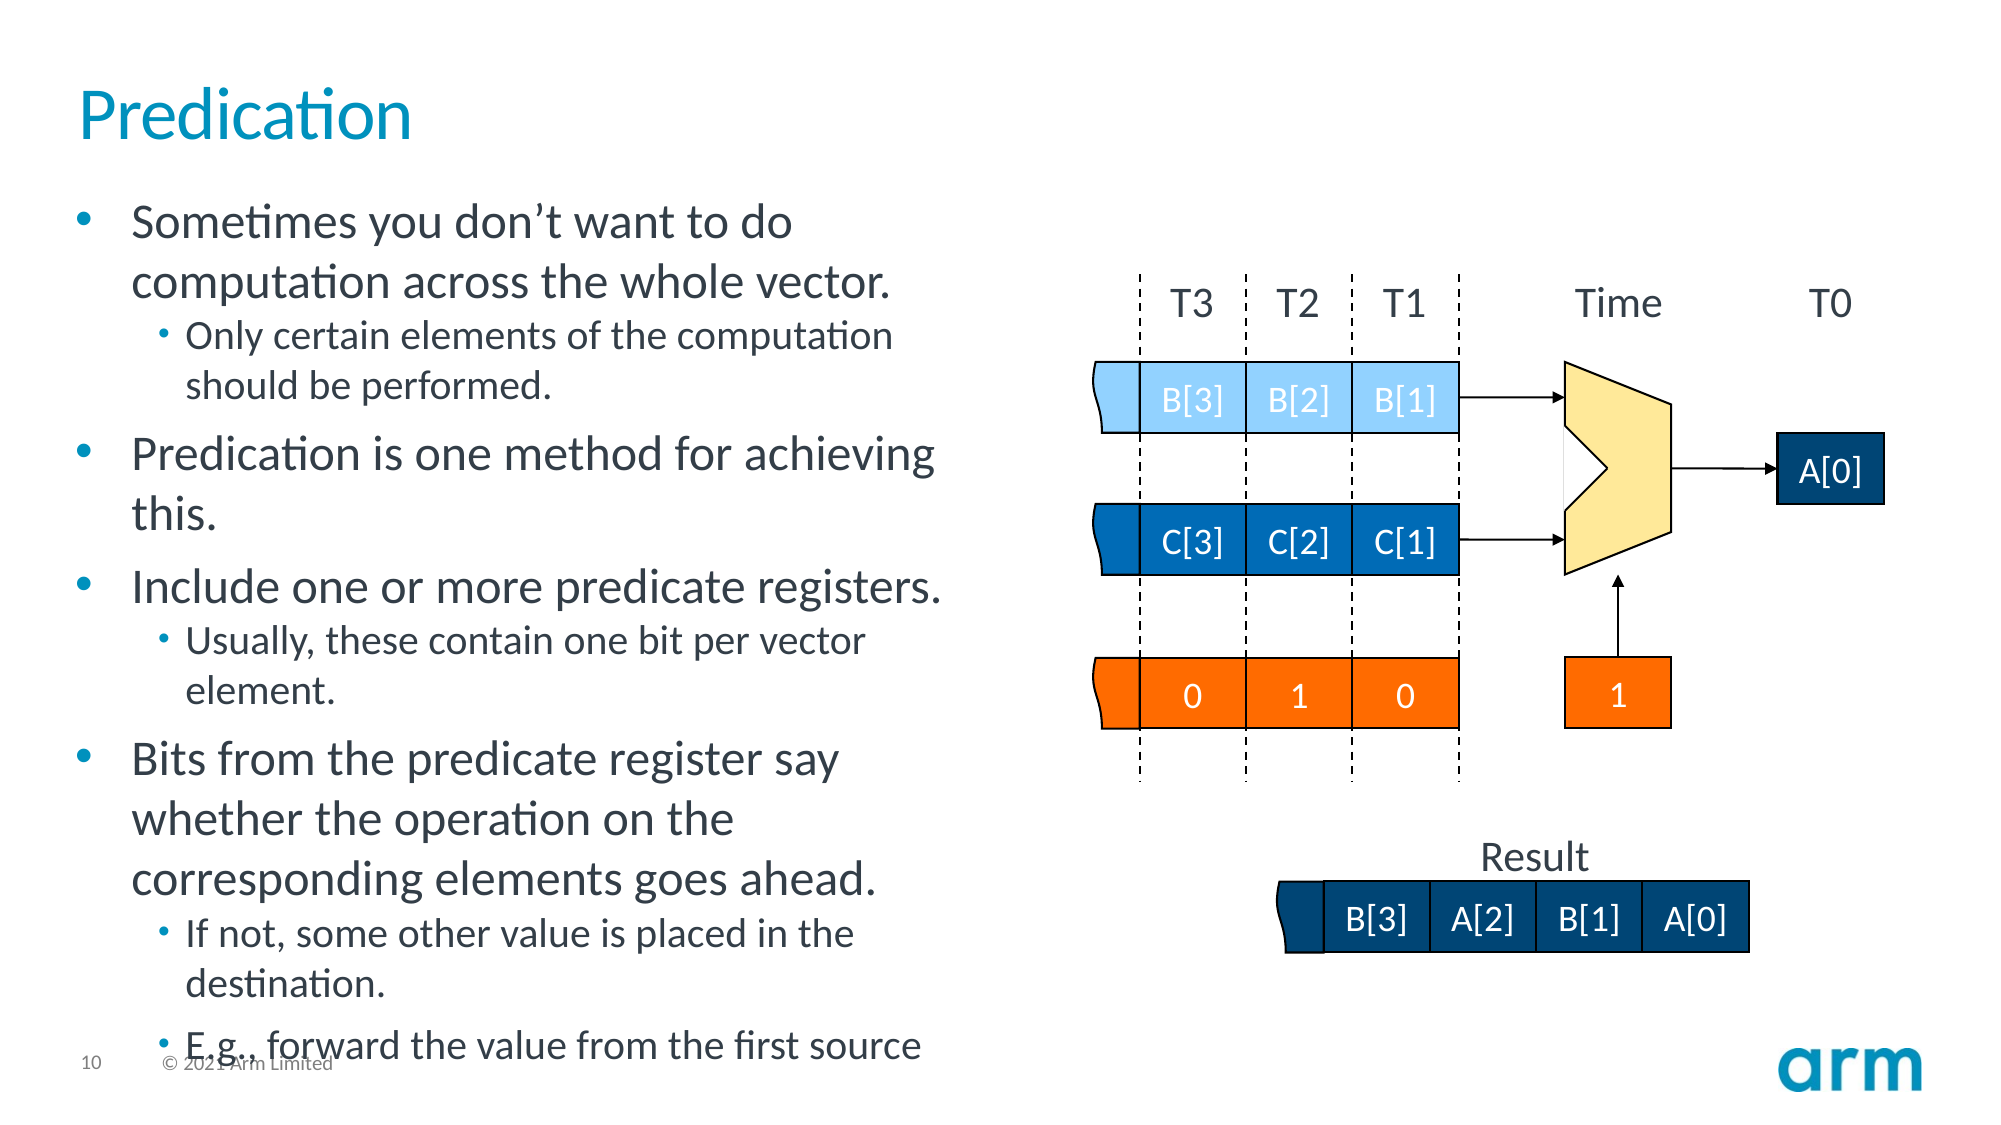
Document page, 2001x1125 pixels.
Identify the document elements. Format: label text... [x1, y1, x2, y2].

picture [1778, 1048, 1794, 1067]
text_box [1276, 834, 1749, 953]
picture [1803, 1048, 1922, 1092]
picture [1911, 1048, 1922, 1062]
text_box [1092, 274, 1884, 782]
picture [1889, 1048, 1903, 1053]
picture [1778, 1072, 1794, 1092]
picture [1788, 1056, 1812, 1083]
list Sometimes you don’t want to do computation across the whole vector. Only certain elements of the computation should be performed. Predication is one method for achieving this. Include one or more predicate registers. Usually, these contain one bit per vector element. Bits from the predicate register say whether the operation on the corresponding elements goes ahead. If not, some other value is placed in the destination. E.g., forward the value from the first source [75, 188, 1011, 859]
title Predication [78, 78, 1922, 186]
